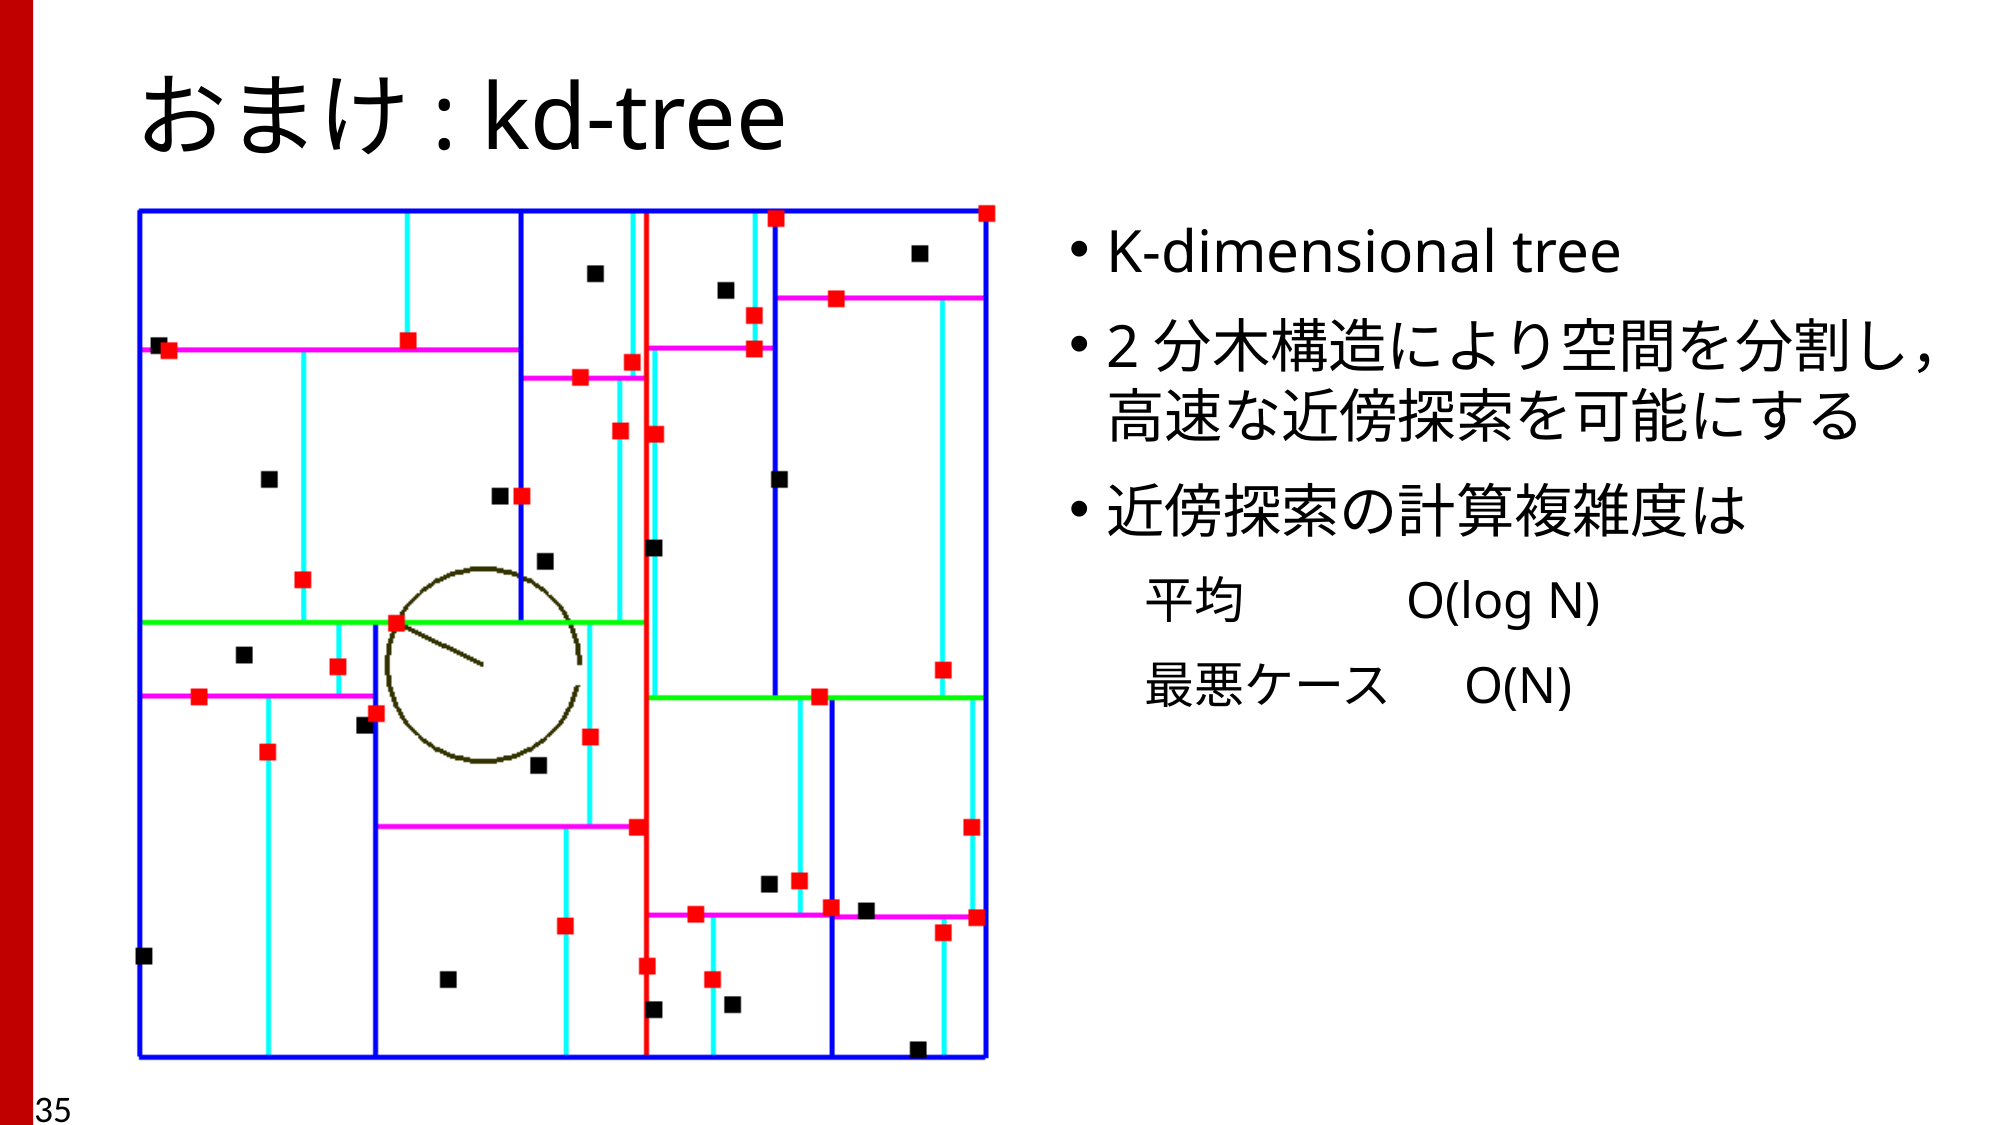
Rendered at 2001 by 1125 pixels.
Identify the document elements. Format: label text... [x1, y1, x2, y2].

picture [59, 167, 1034, 1102]
list K-dimensional tree 2分木構造により空間を分割し，高速な近傍探索を可能にする 近傍探索の計算複雑度は 平均 O(log N) 最悪ケース O(N) [1054, 206, 1930, 1057]
title おまけ: kd-tree [120, 59, 1928, 181]
slide_number 35 [19, 1077, 470, 1125]
